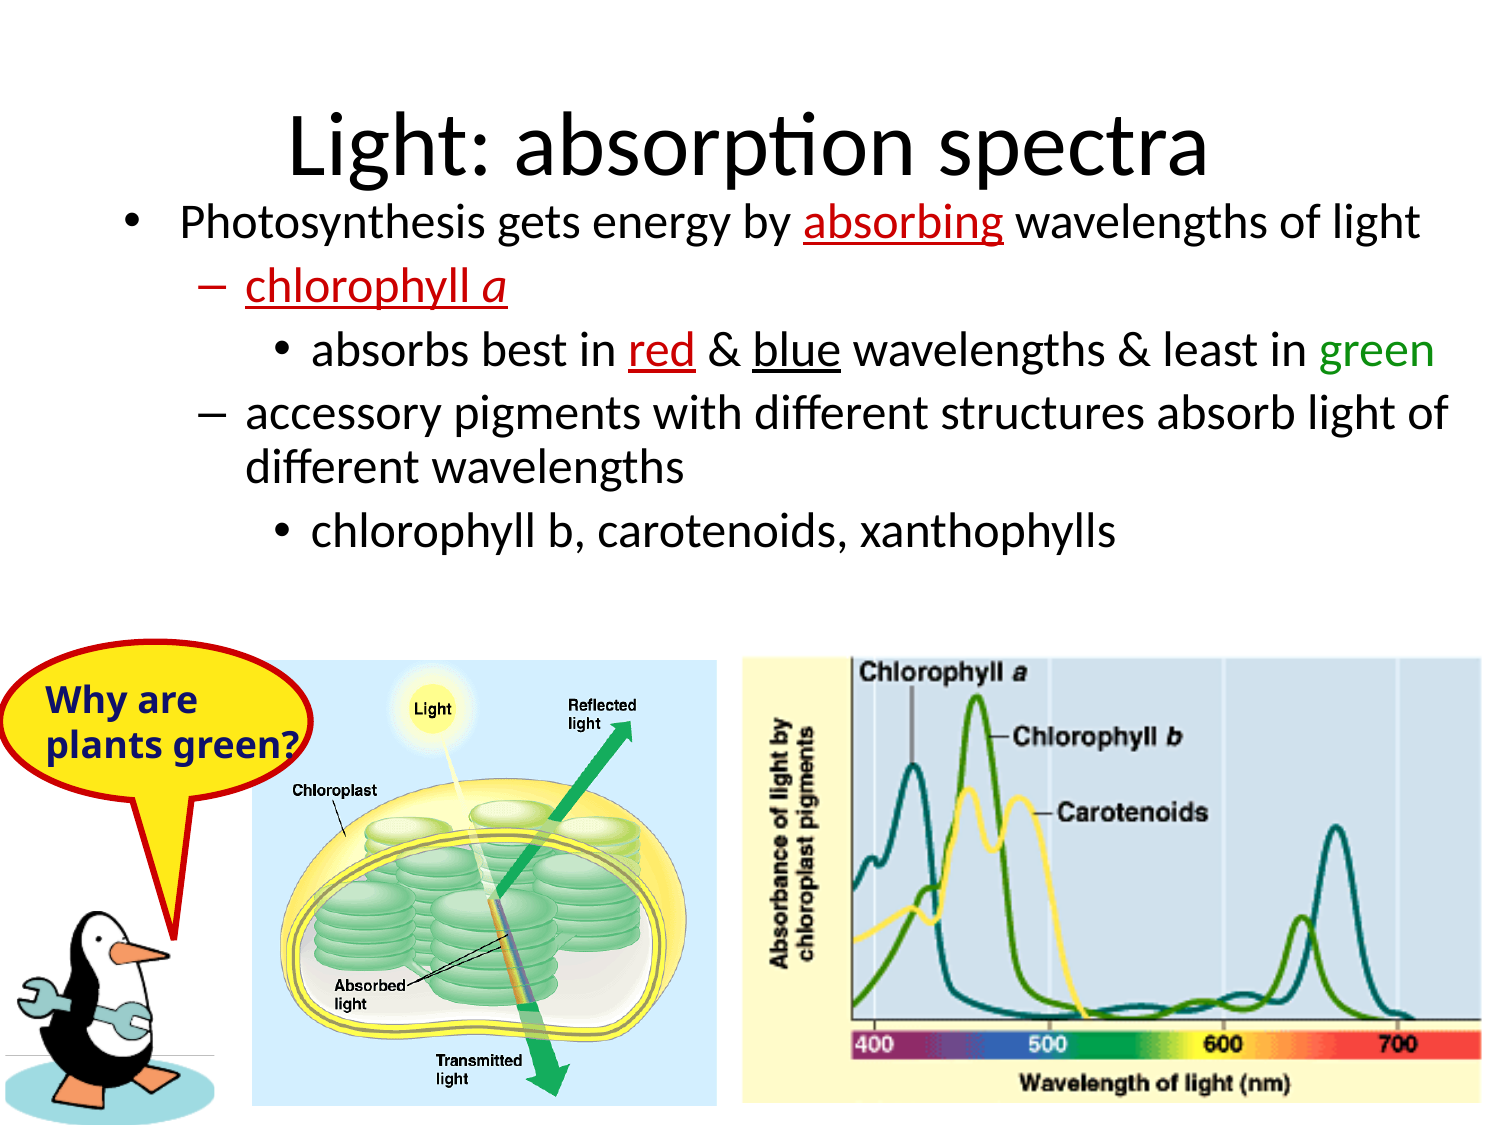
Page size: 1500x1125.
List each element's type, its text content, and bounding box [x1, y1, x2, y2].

list Photosynthesis gets energy by absorbing wavelengths of light chlorophyll a absorbs best in red & blue wavelengths & least in green accessory pigments with different structures absorb light of different wavelengths chlorophyll b, carotenoids, xanthophylls [108, 187, 1471, 643]
picture [724, 641, 1500, 1104]
text_box Why are plants green? [0, 641, 253, 910]
title Light: absorption spectra [75, 45, 1425, 233]
picture [4, 911, 215, 1125]
picture [244, 660, 723, 1106]
